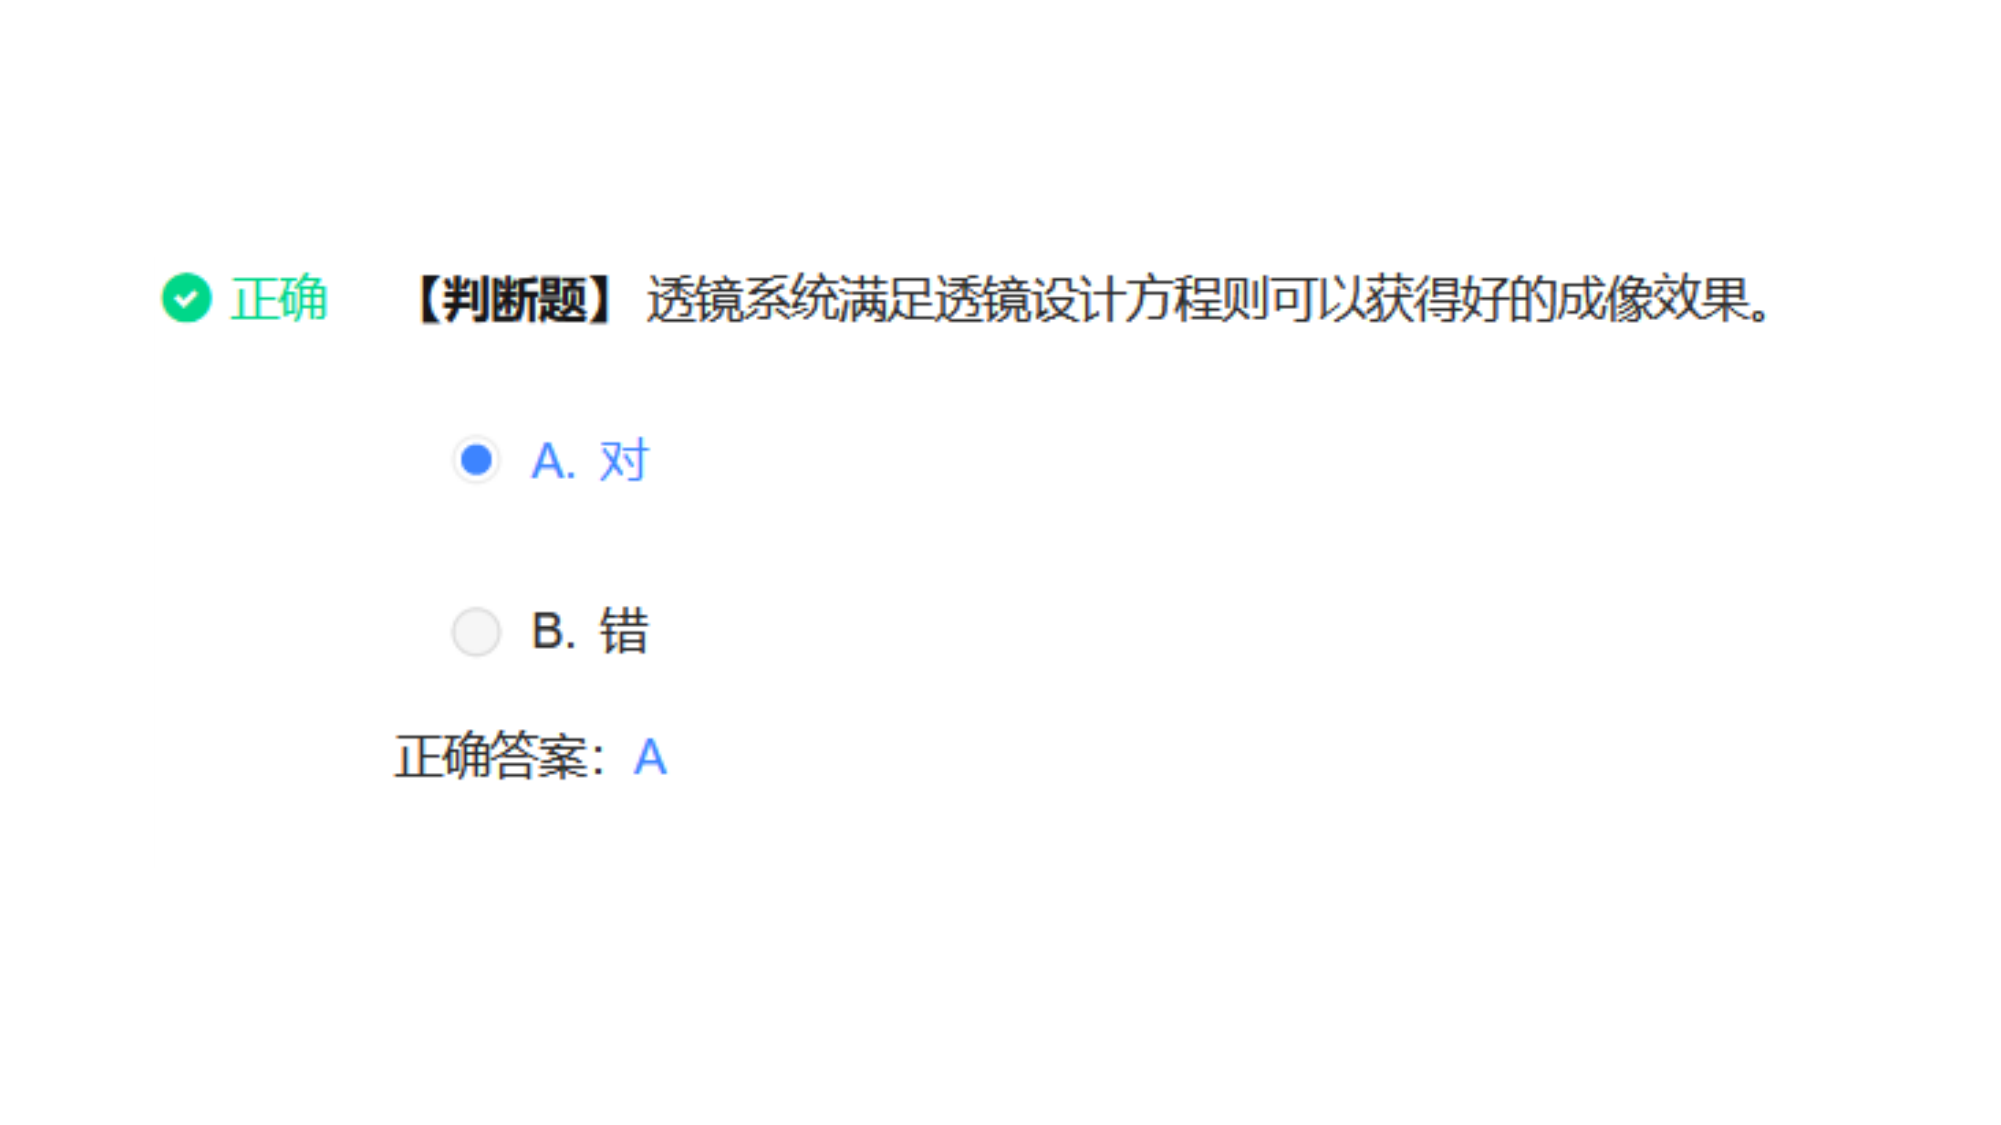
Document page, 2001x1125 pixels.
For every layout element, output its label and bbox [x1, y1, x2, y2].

picture [153, 257, 1847, 868]
